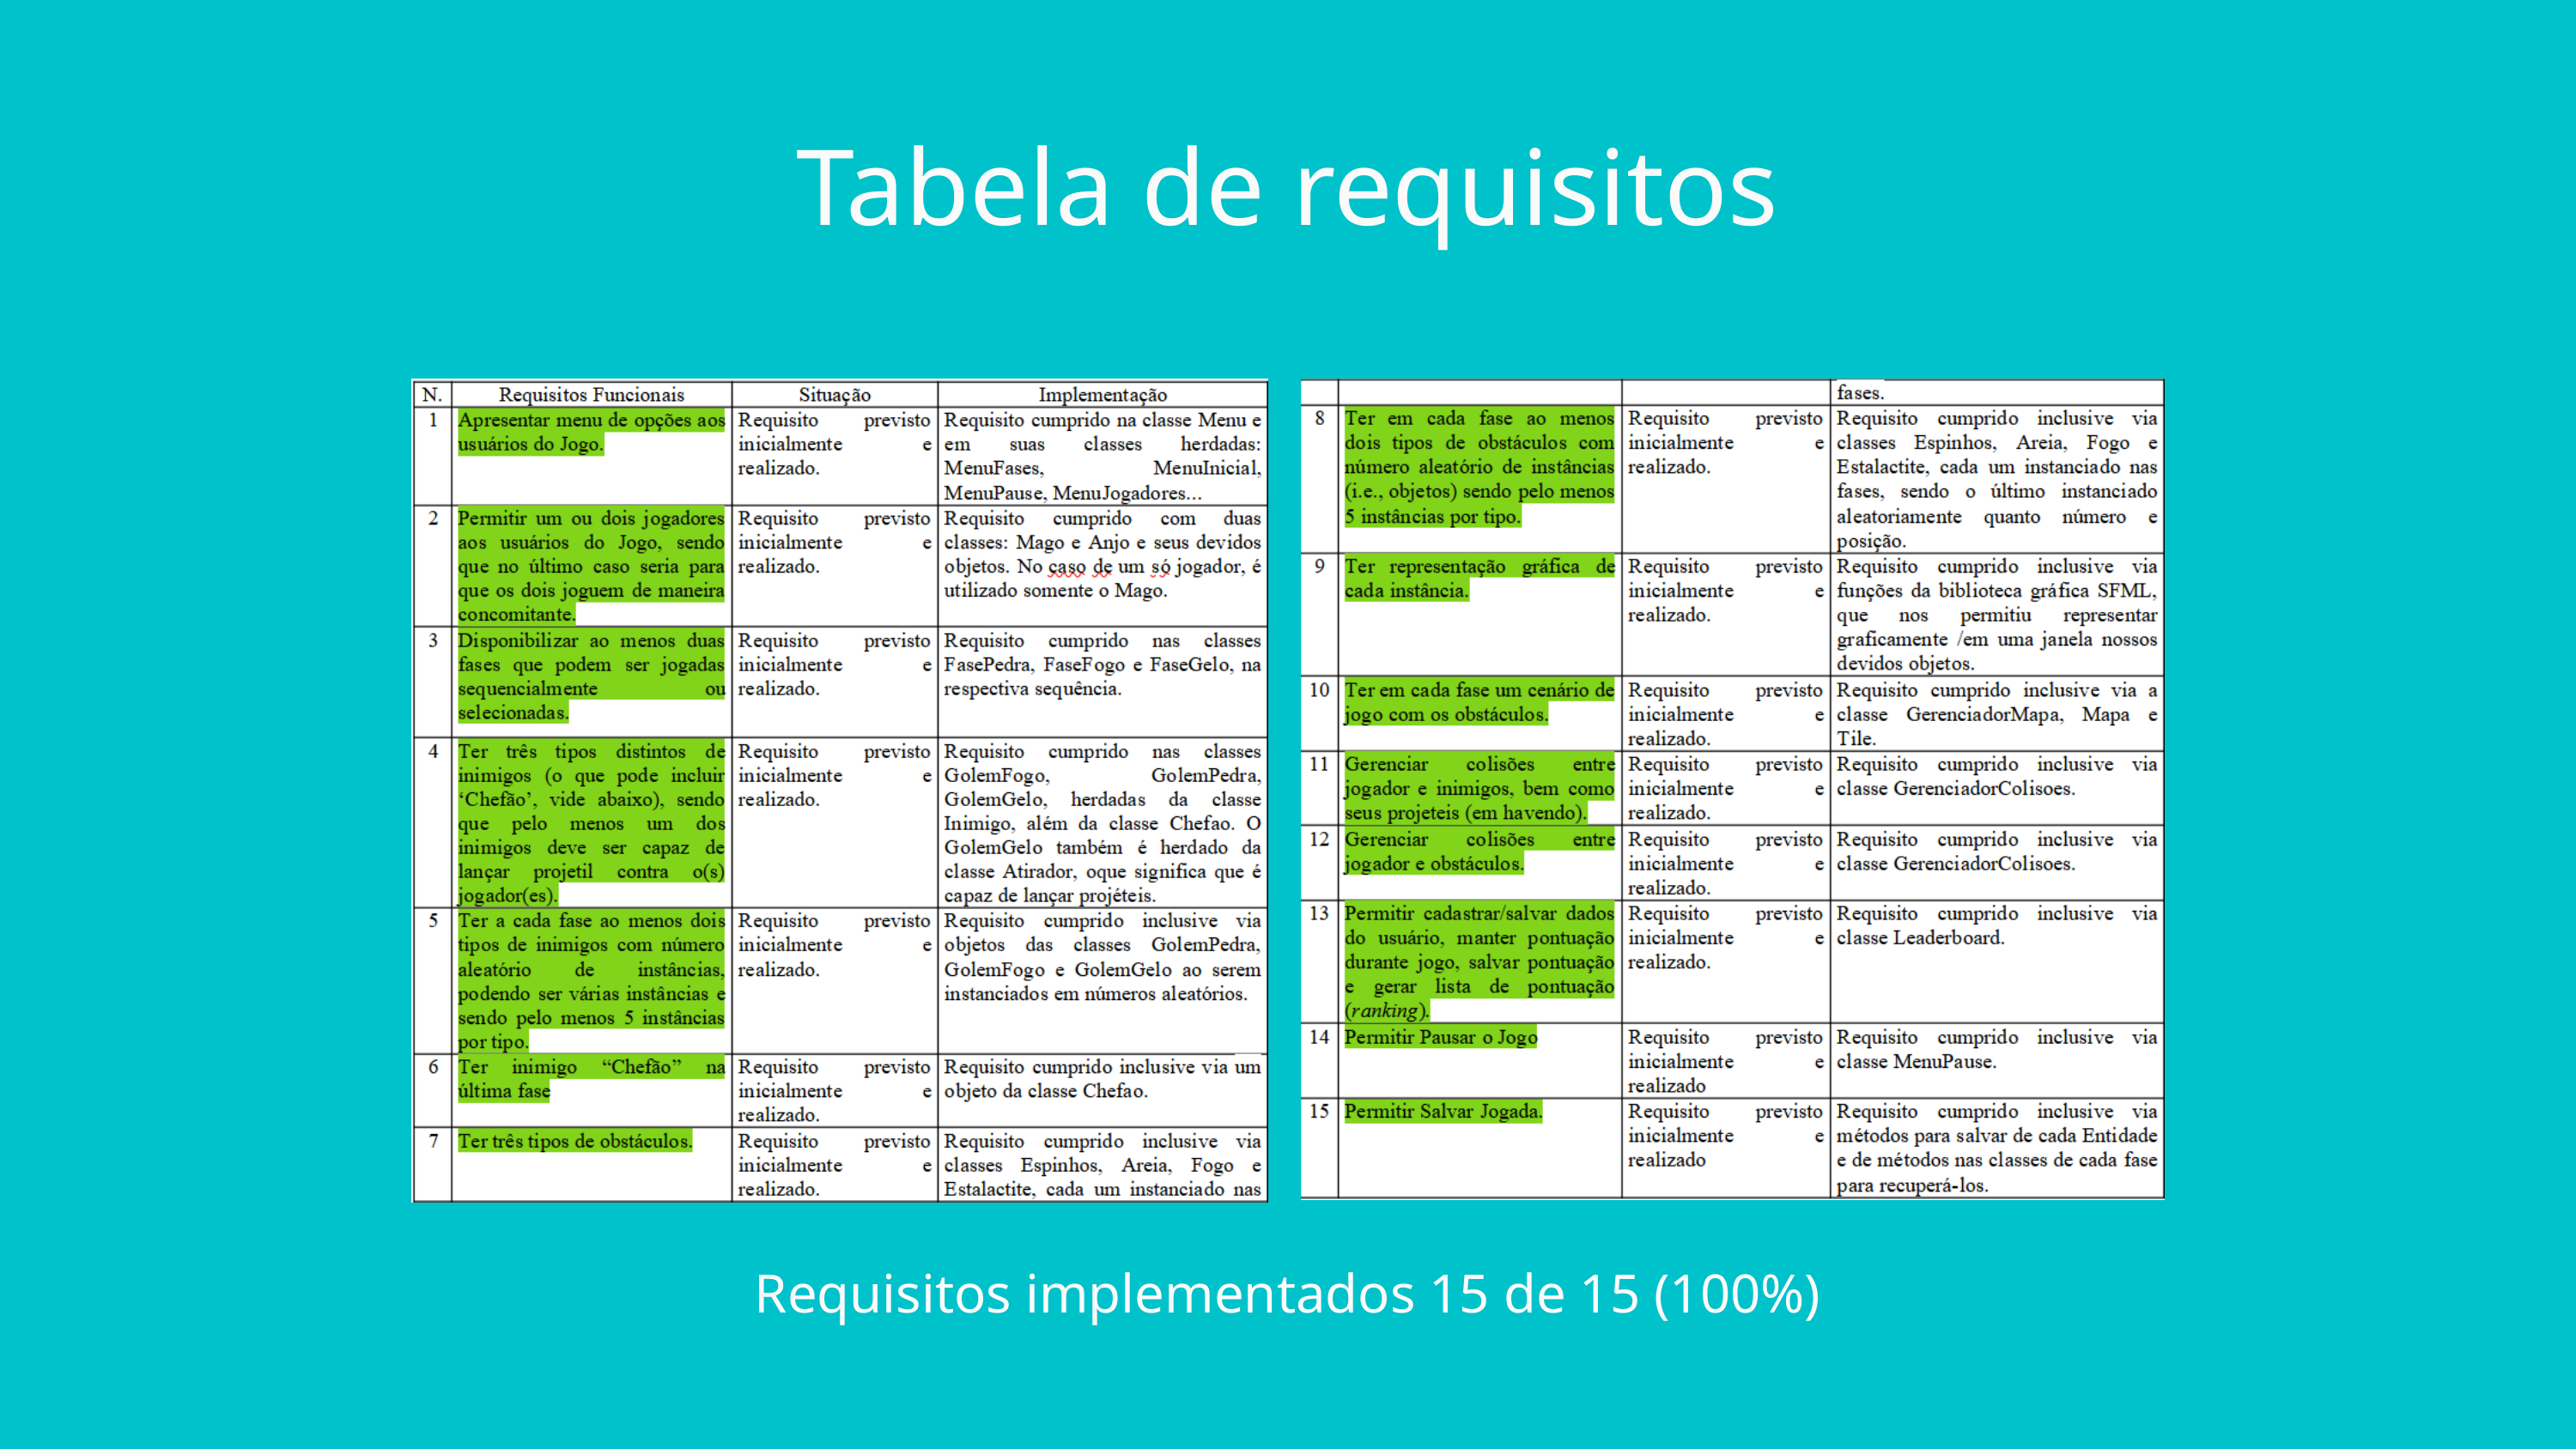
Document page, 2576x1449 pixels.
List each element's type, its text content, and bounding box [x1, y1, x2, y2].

picture [1301, 379, 2165, 1200]
text_box Tabela de requisitos [729, 99, 1847, 246]
picture [411, 379, 1268, 1203]
text_box Requisitos implementados 15 de 15 (100%) [738, 1249, 1838, 1324]
